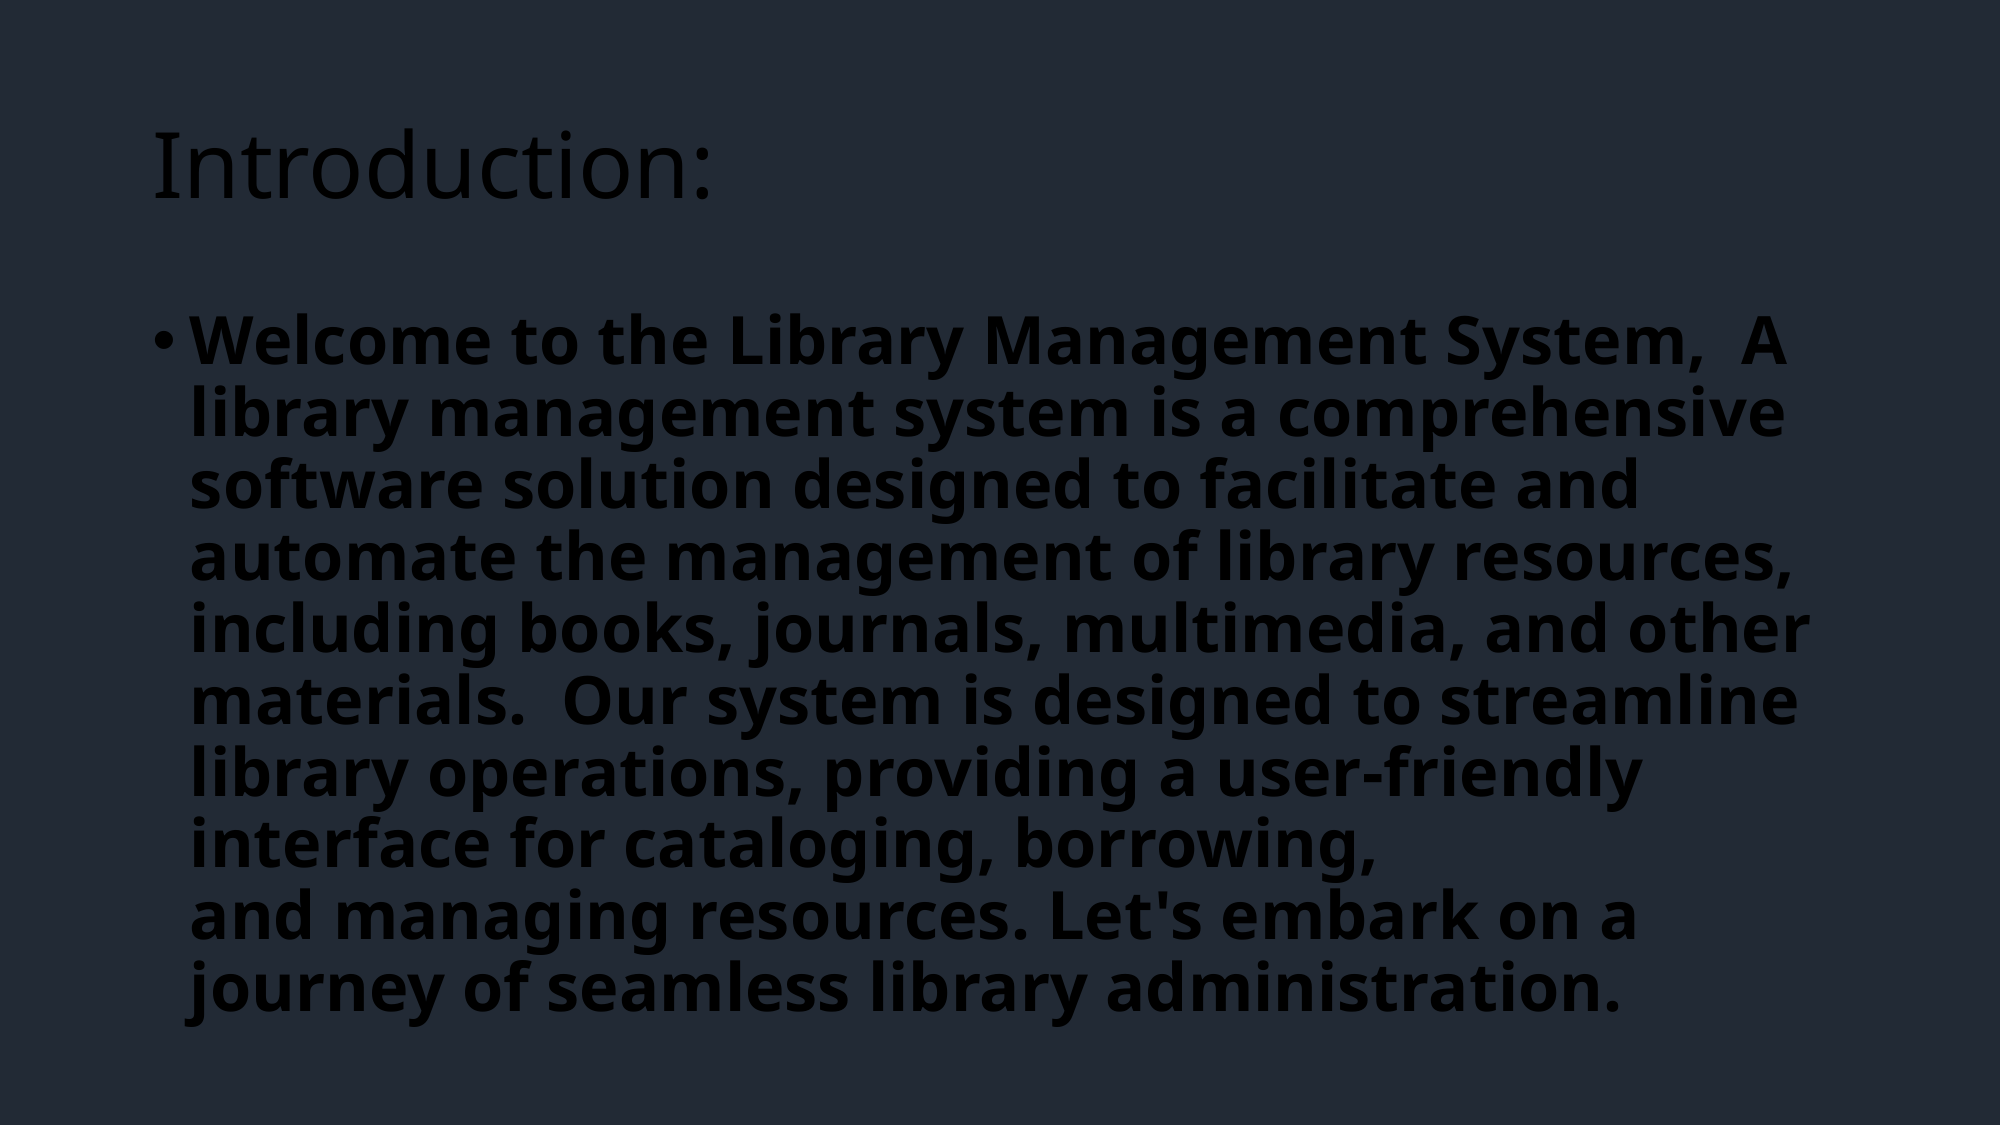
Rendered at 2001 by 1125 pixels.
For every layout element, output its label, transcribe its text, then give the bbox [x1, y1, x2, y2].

list Welcome to the Library Management System, A library management system is a comprehensive software solution designed to facilitate and automate the management of library resources, including books, journals, multimedia, and other materials. Our system is designed to streamline library operations, providing a user-friendly interface for cataloging, borrowing, and managing resources. Let's embark on a journey of seamless library administration.​ [137, 299, 1863, 1014]
title Introduction: [137, 59, 1863, 278]
